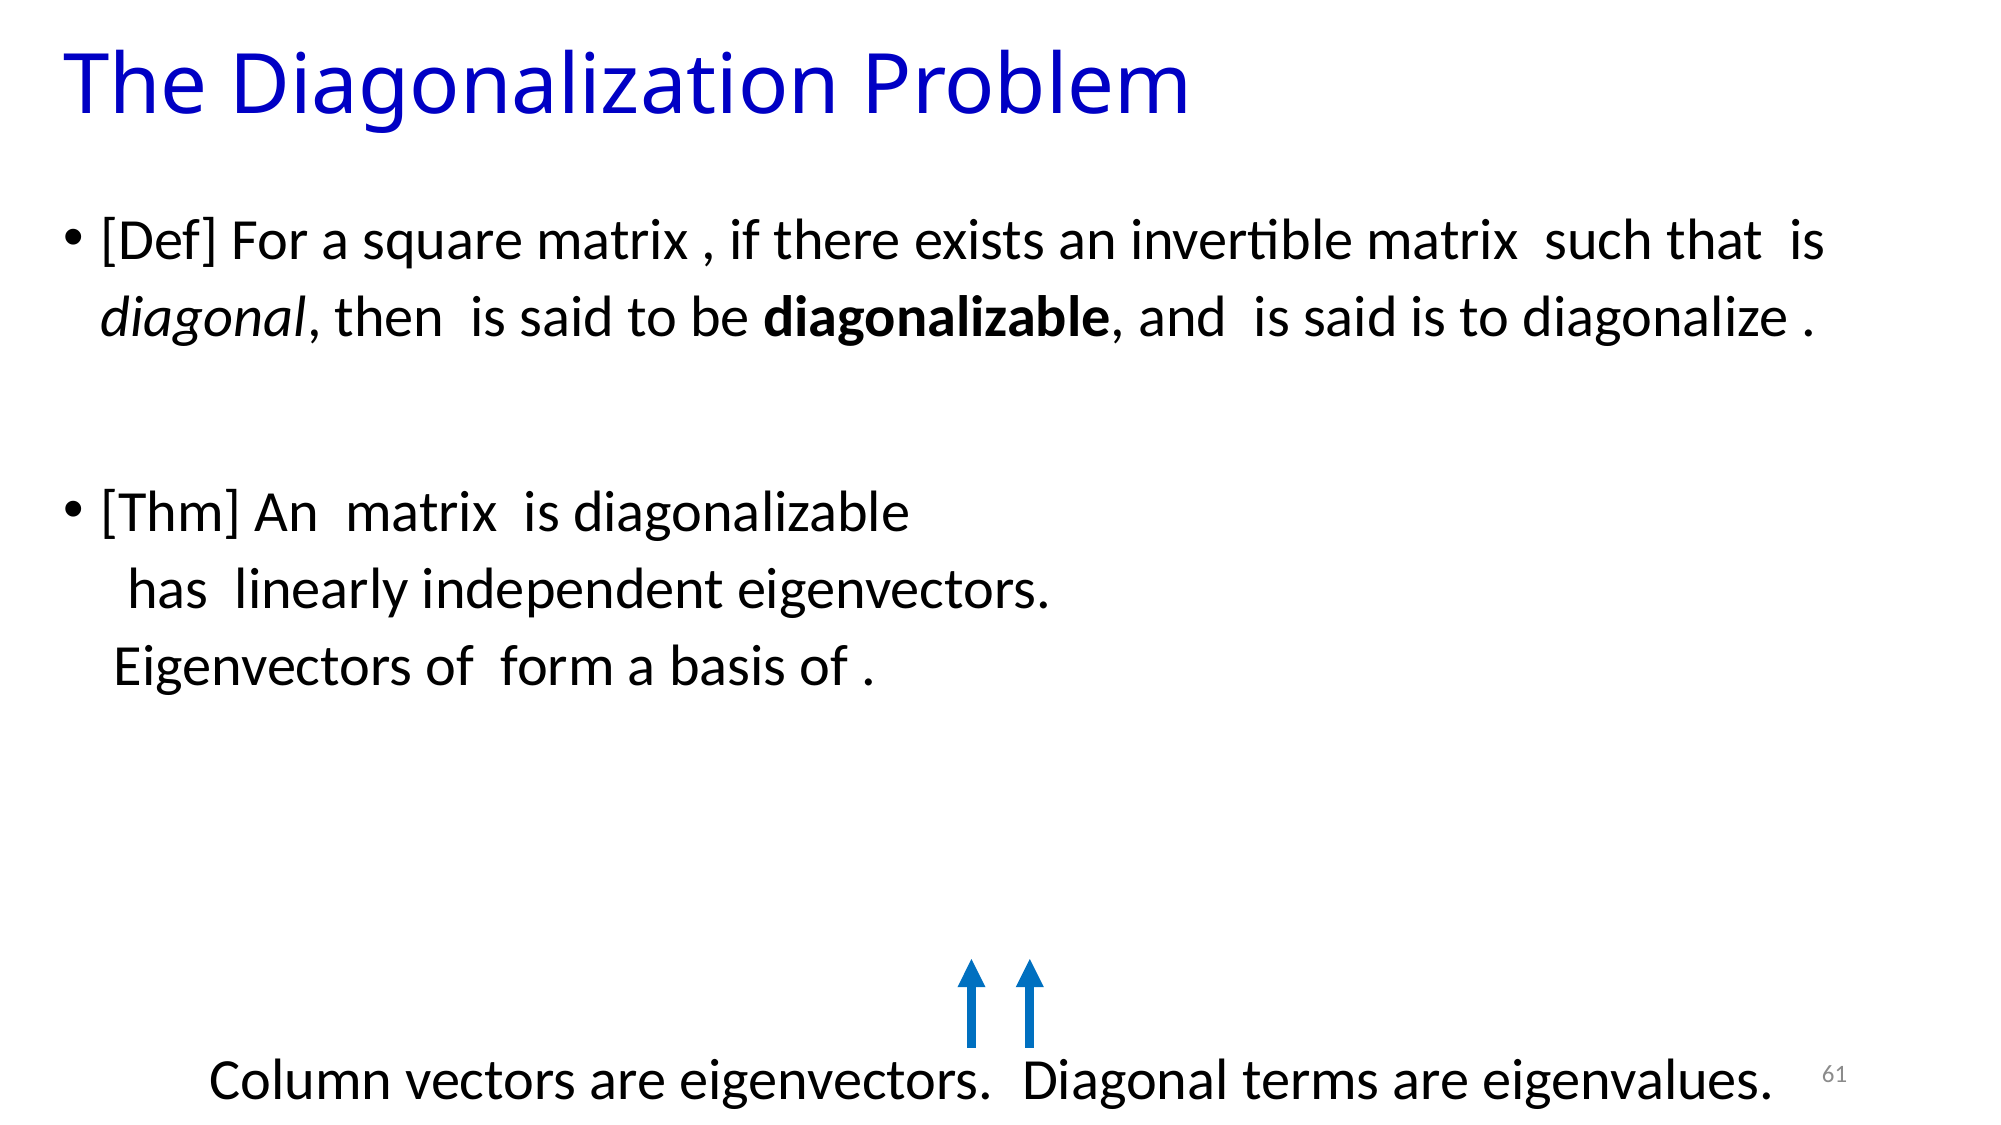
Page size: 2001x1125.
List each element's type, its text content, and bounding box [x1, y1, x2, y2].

title The Diagonalization Problem [48, 22, 1937, 152]
text_box Diagonal terms are eigenvalues. [936, 1033, 1861, 1119]
text_box Column vectors are eigenvectors. [139, 1033, 936, 1119]
